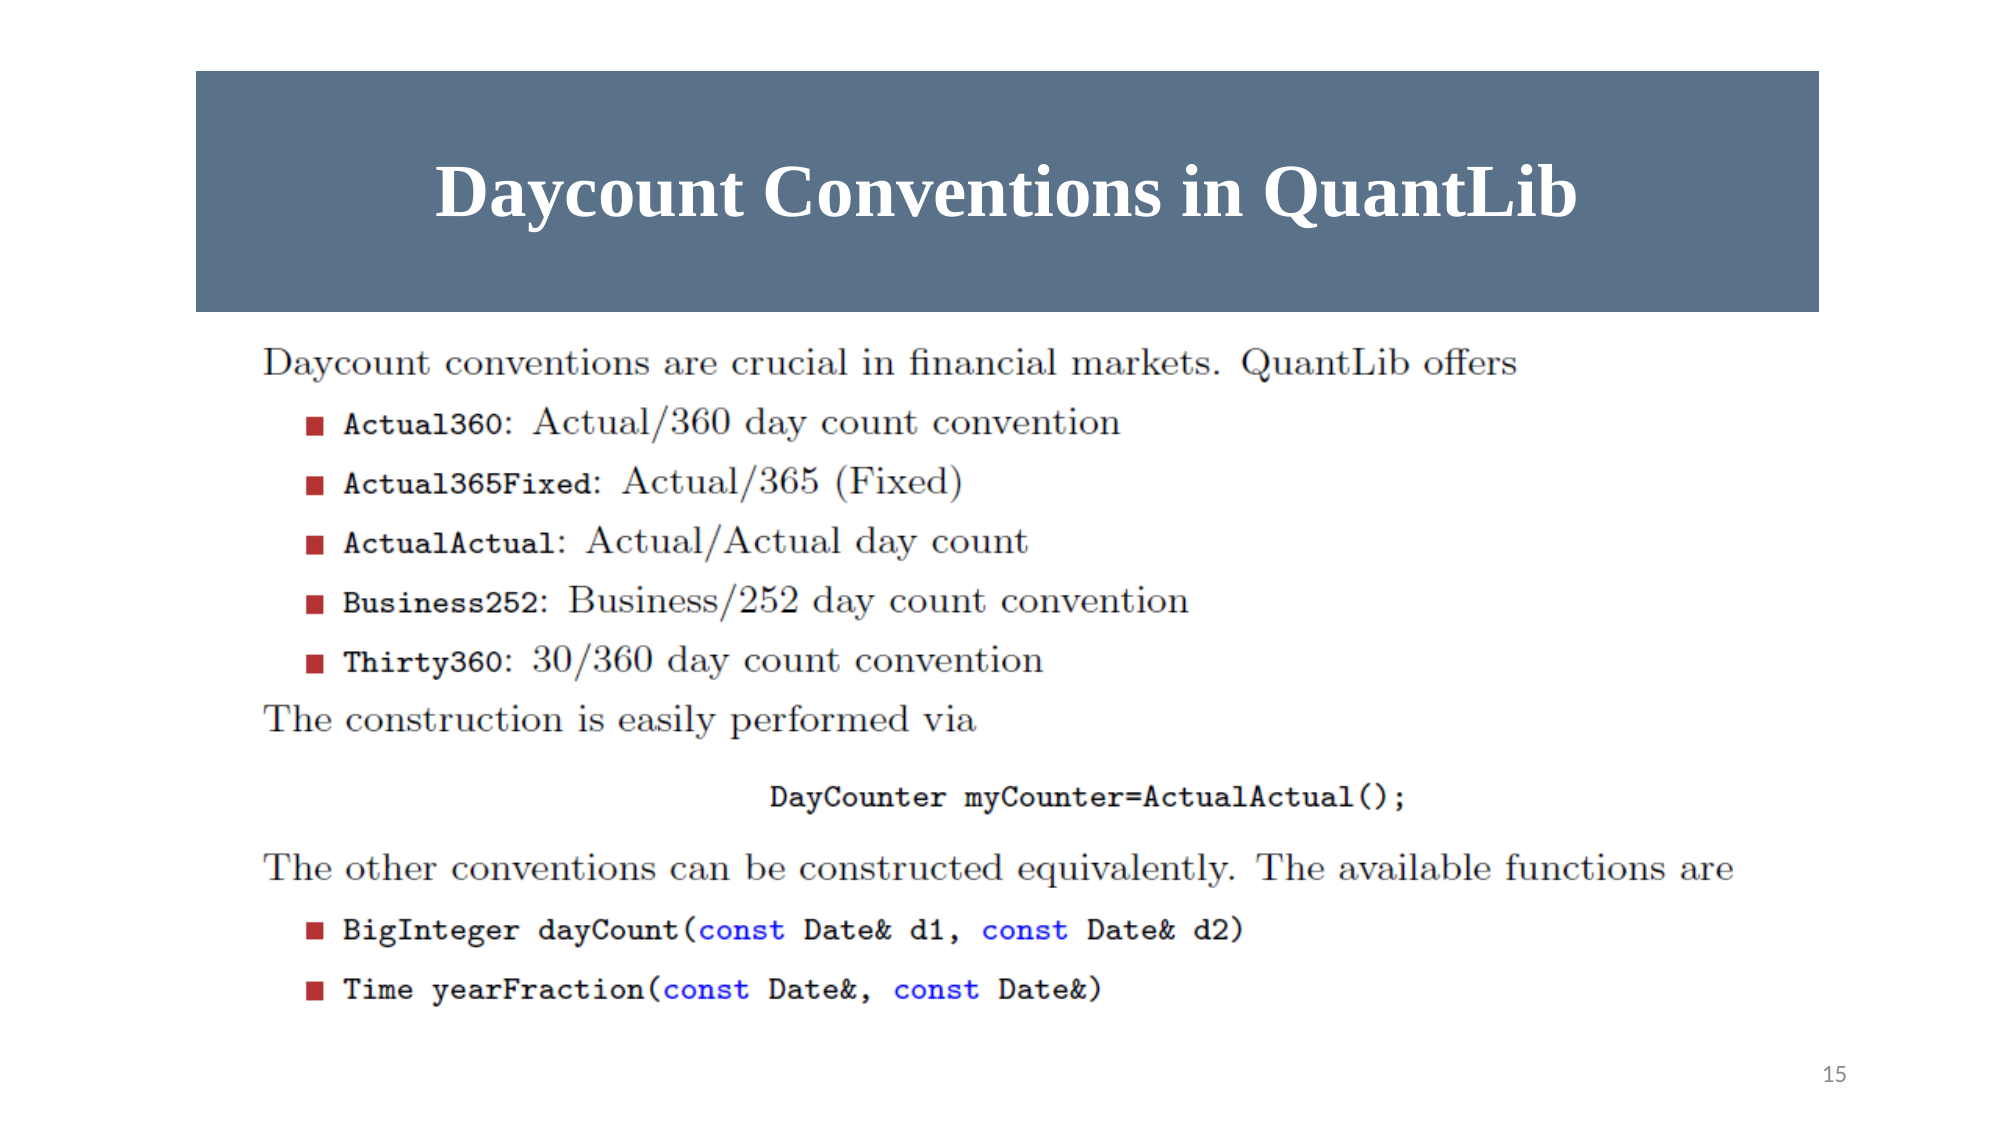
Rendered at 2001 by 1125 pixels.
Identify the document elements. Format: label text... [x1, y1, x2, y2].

slide_number 15 [1412, 1042, 1863, 1103]
picture [247, 328, 1820, 1022]
title Daycount Conventions in QuantLib [195, 70, 1821, 313]
